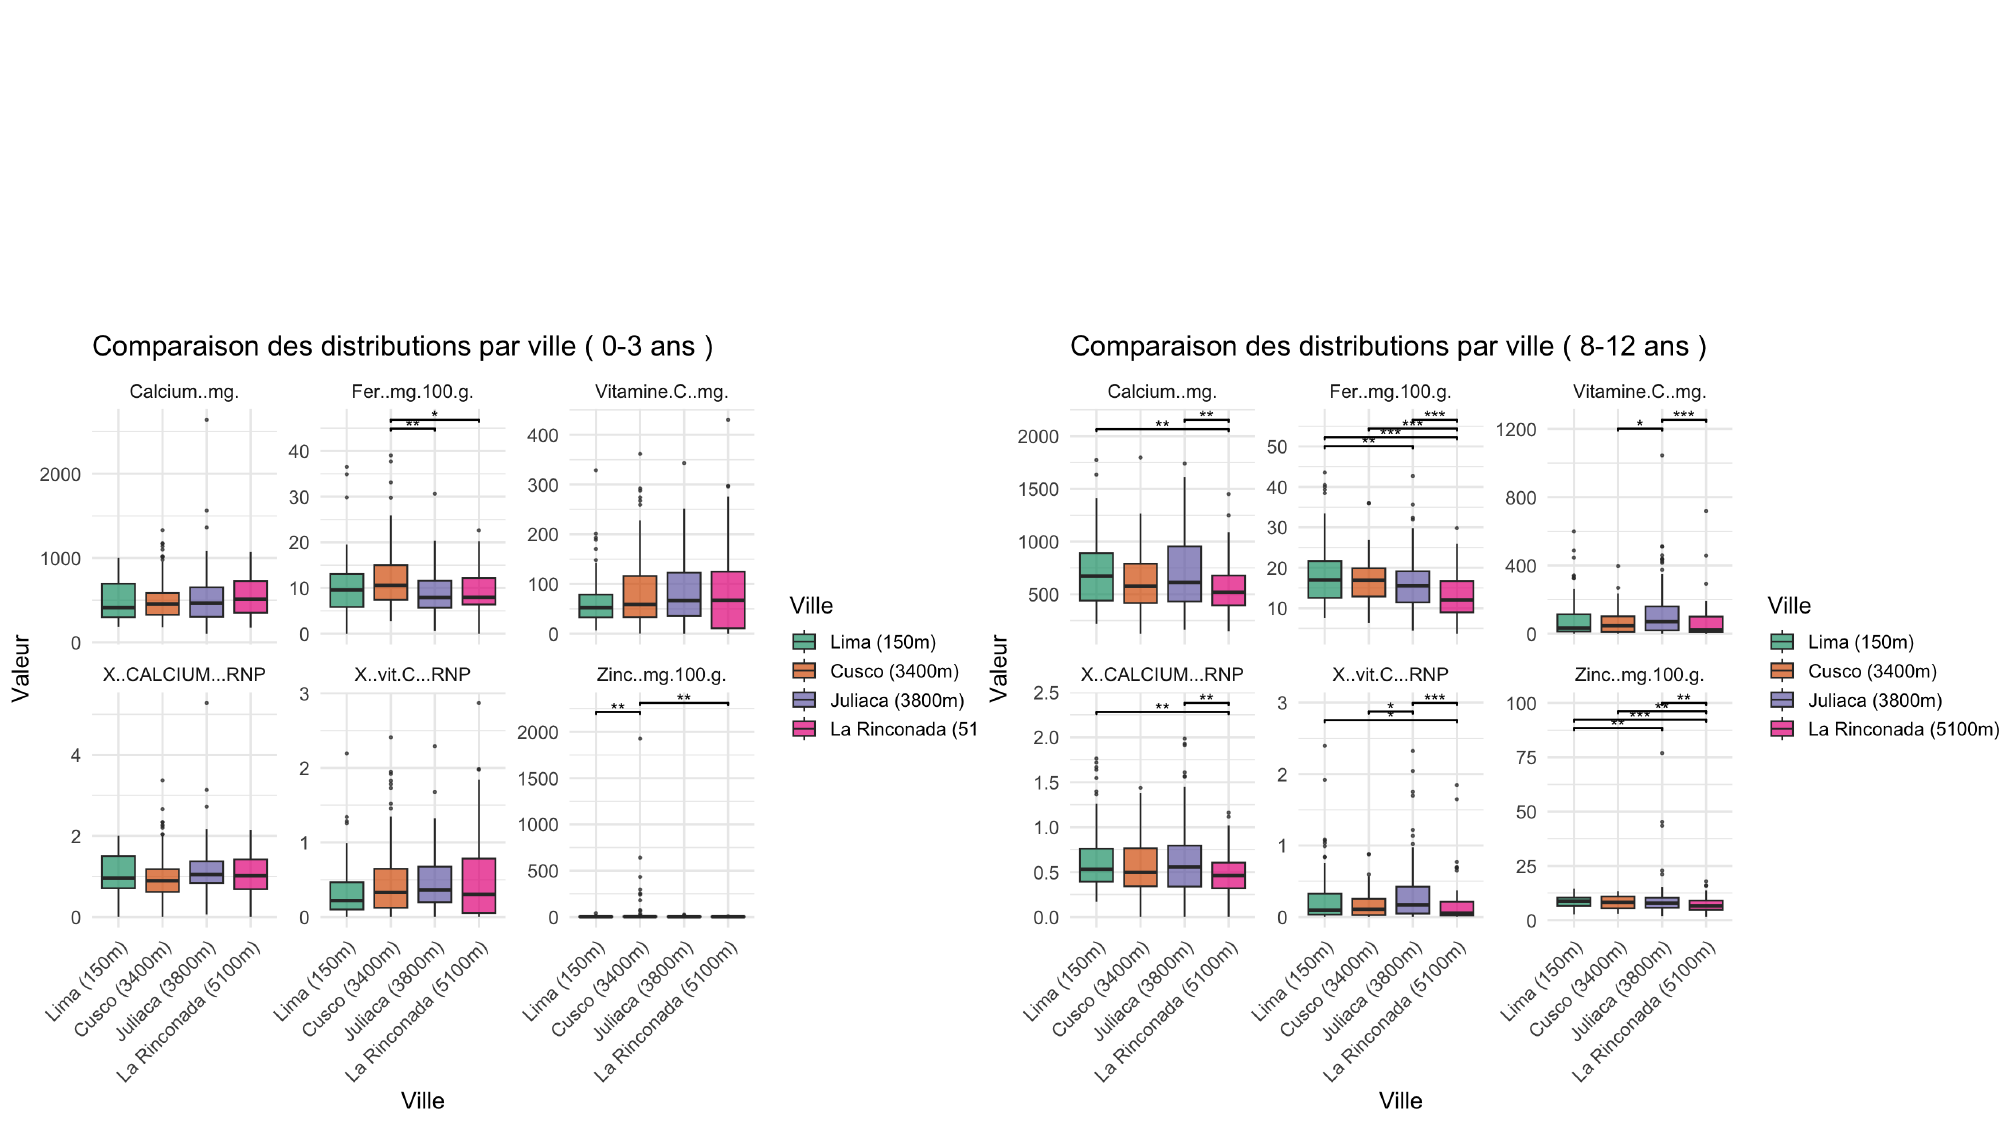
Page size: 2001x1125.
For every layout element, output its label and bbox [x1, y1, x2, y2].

picture [0, 322, 2000, 1125]
